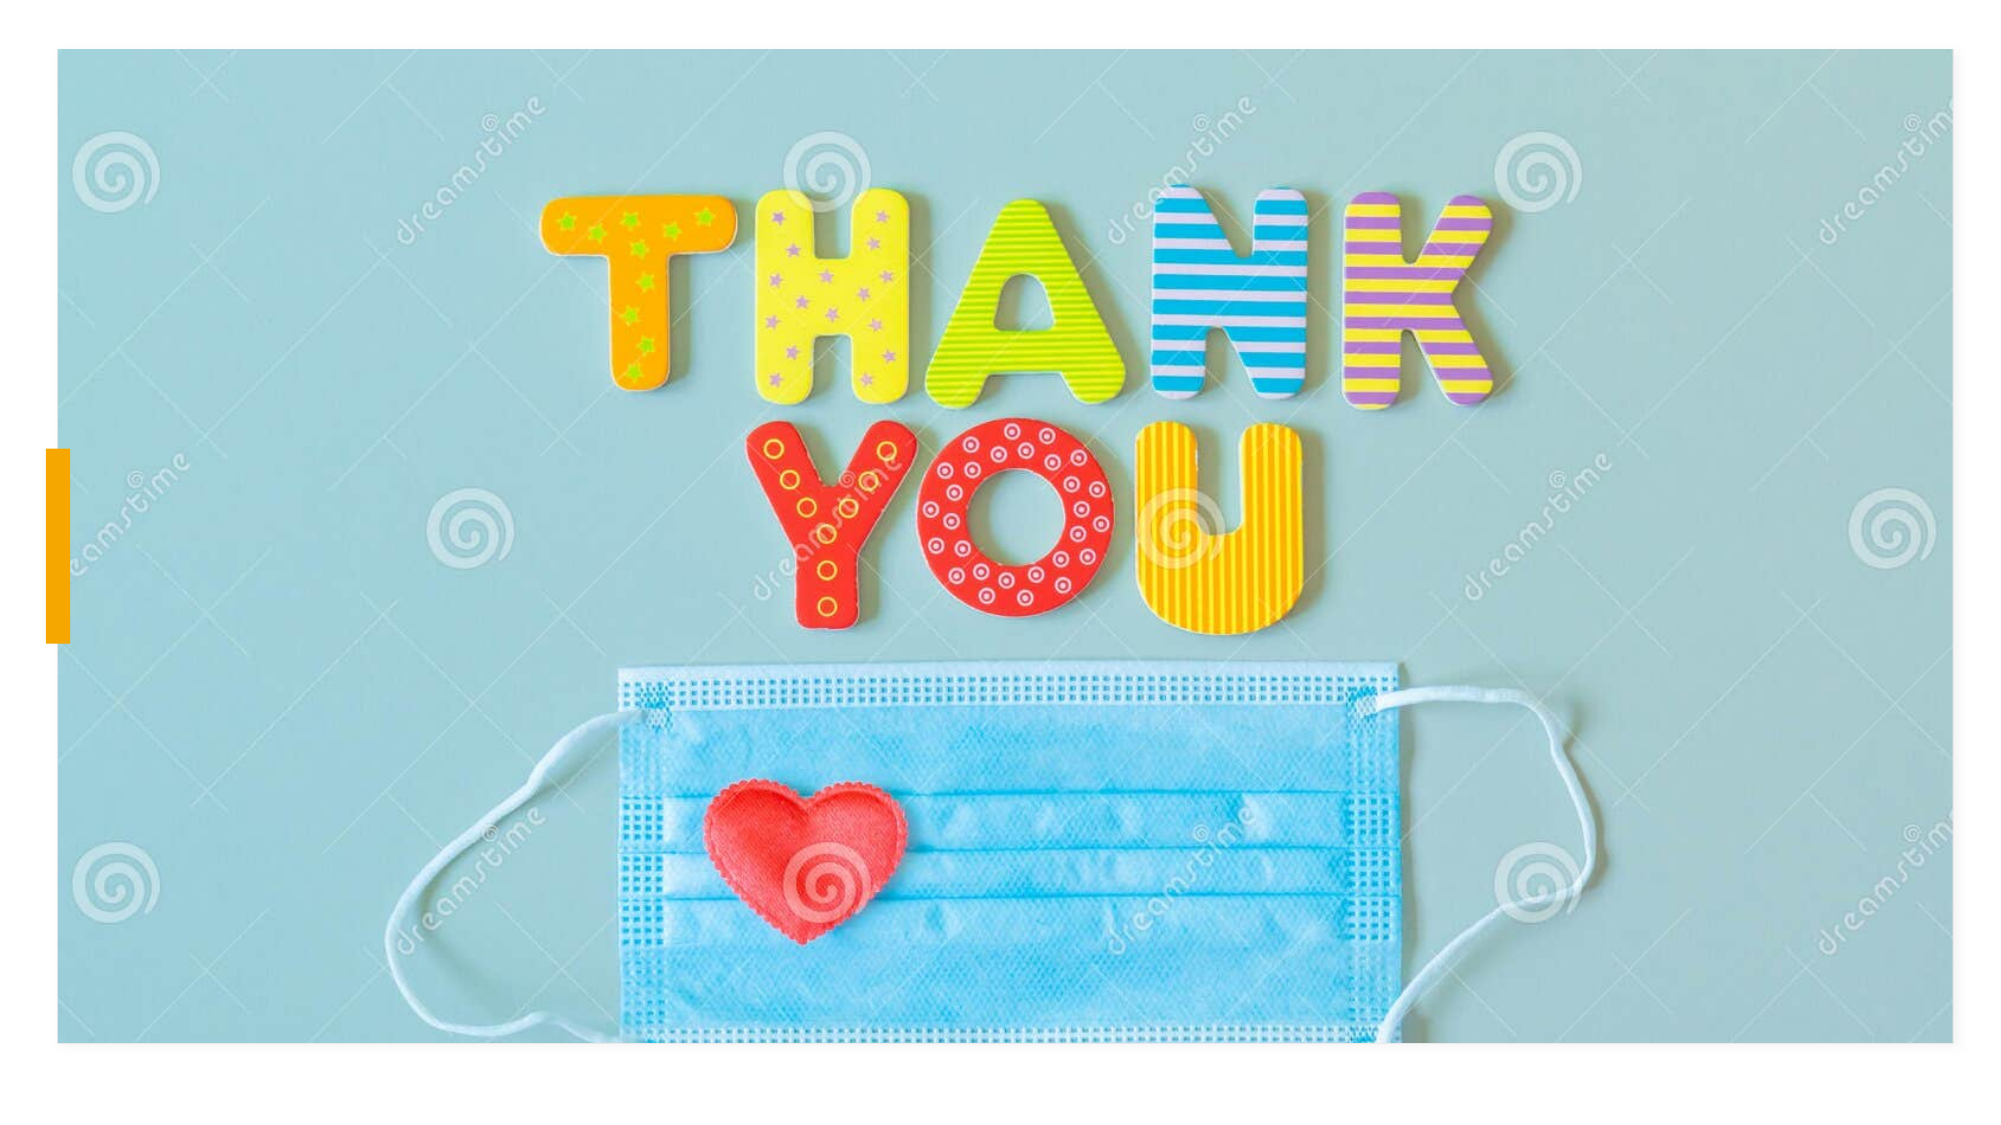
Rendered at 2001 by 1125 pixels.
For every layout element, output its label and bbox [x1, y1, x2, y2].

text_box [0, 0, 2000, 1125]
picture [57, 49, 1953, 1043]
text_box [45, 448, 57, 645]
